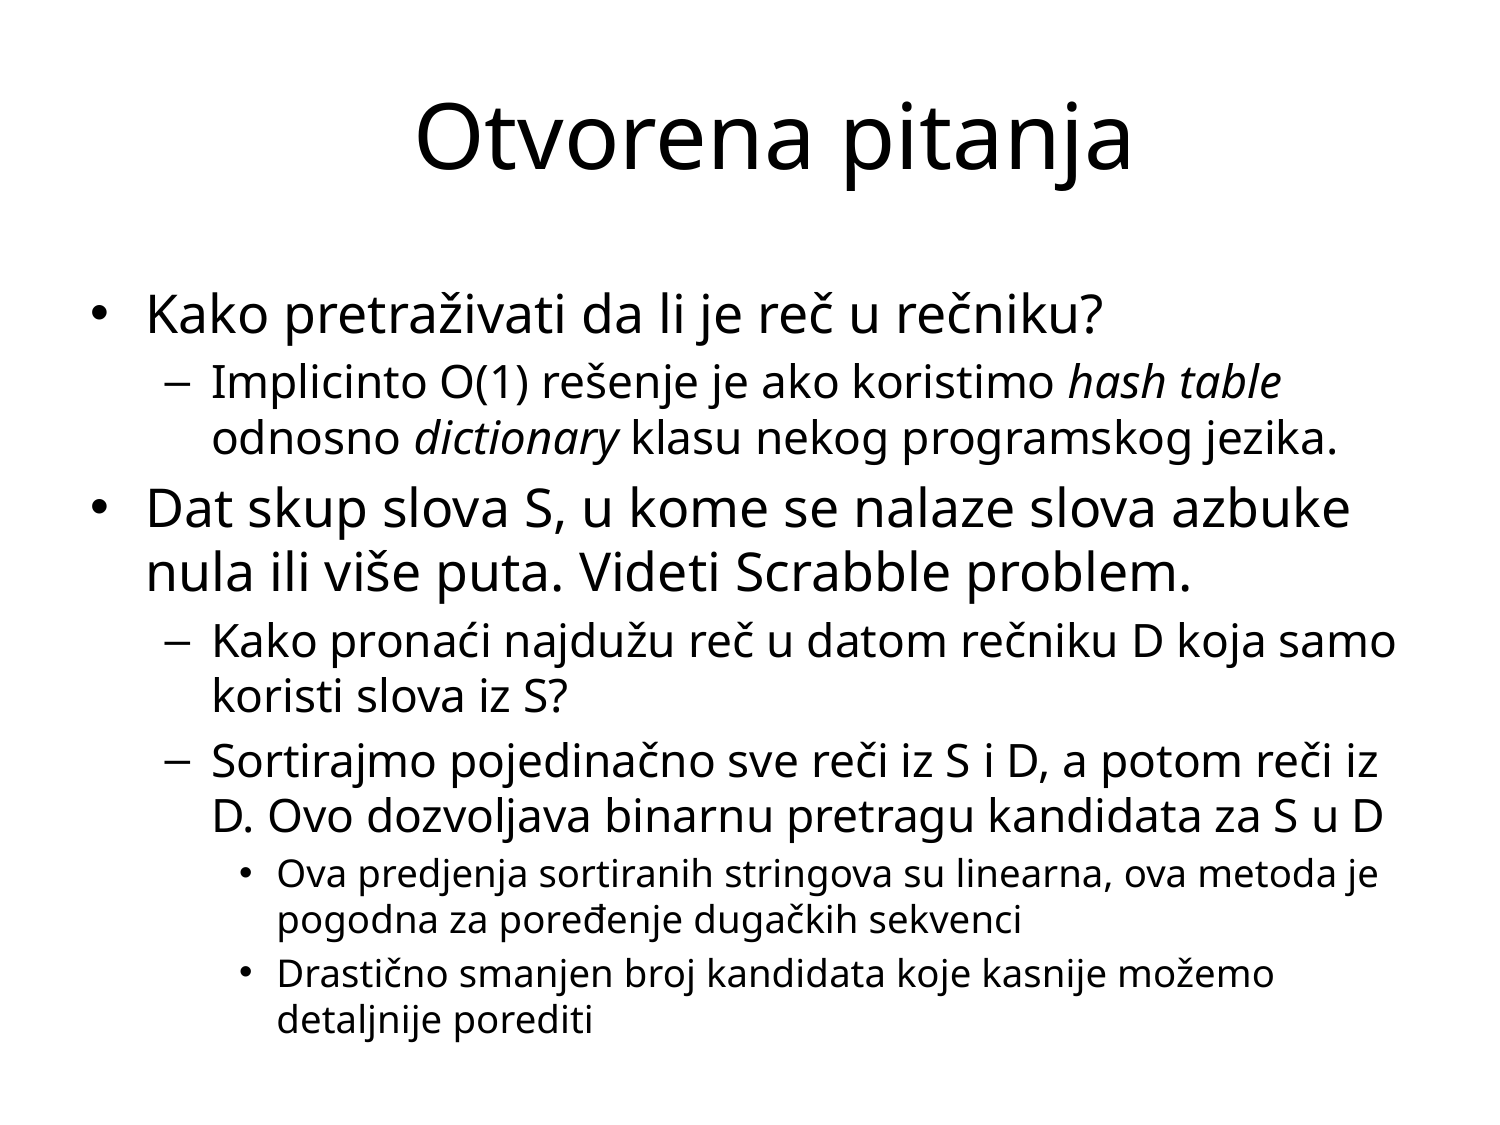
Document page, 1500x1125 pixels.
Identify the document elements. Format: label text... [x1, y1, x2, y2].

text_box Otvorena pitanja [99, 70, 1450, 258]
list Kako pretraživati da li je reč u rečniku? Implicinto О(1) rešenje je ako koristimo hash table odnosno dictionary klasu nekog programskog jezika. Dat skup slova S, u kome se nalaze slova azbuke nula ili više puta. Videti Scrabble problem. Kako pronaći najdužu reč u datom rečniku D koja samo koristi slova iz S? Sortirajmo pojedinačno sve reči iz S i D, a potom reči iz D. Ovo dozvoljava binarnu pretragu kandidata za S u D Ova predjenja sortiranih stringova su linearna, ova metoda je pogodna za poređenje dugačkih sekvenci Drastično smanjen broj kandidata koje kasnije možemo detaljnije porediti [75, 272, 1425, 1088]
